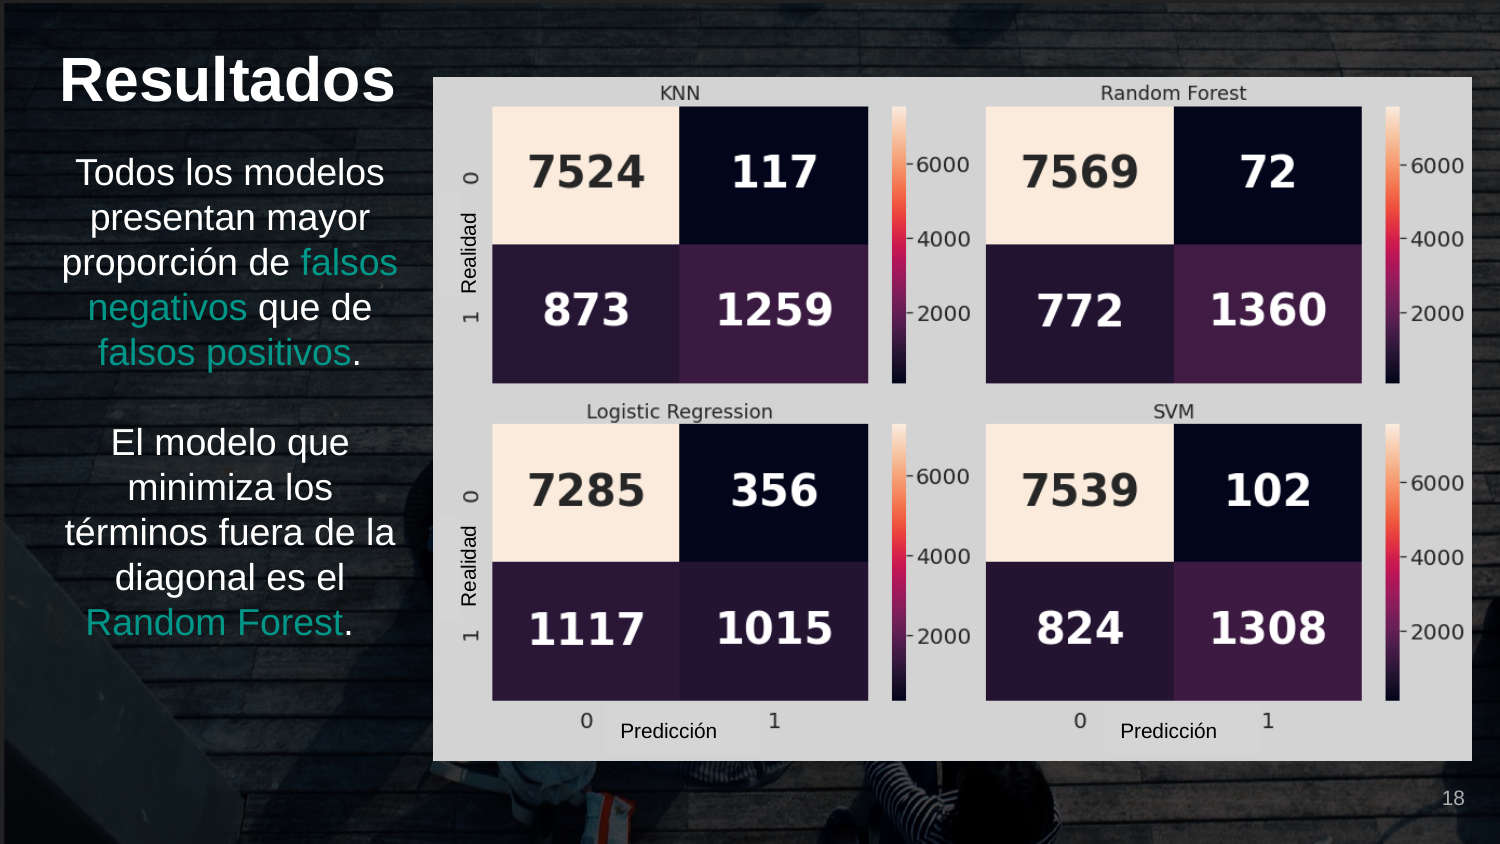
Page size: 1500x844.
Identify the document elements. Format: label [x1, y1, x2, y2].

text_box [433, 77, 1472, 762]
picture [4, 3, 1500, 844]
